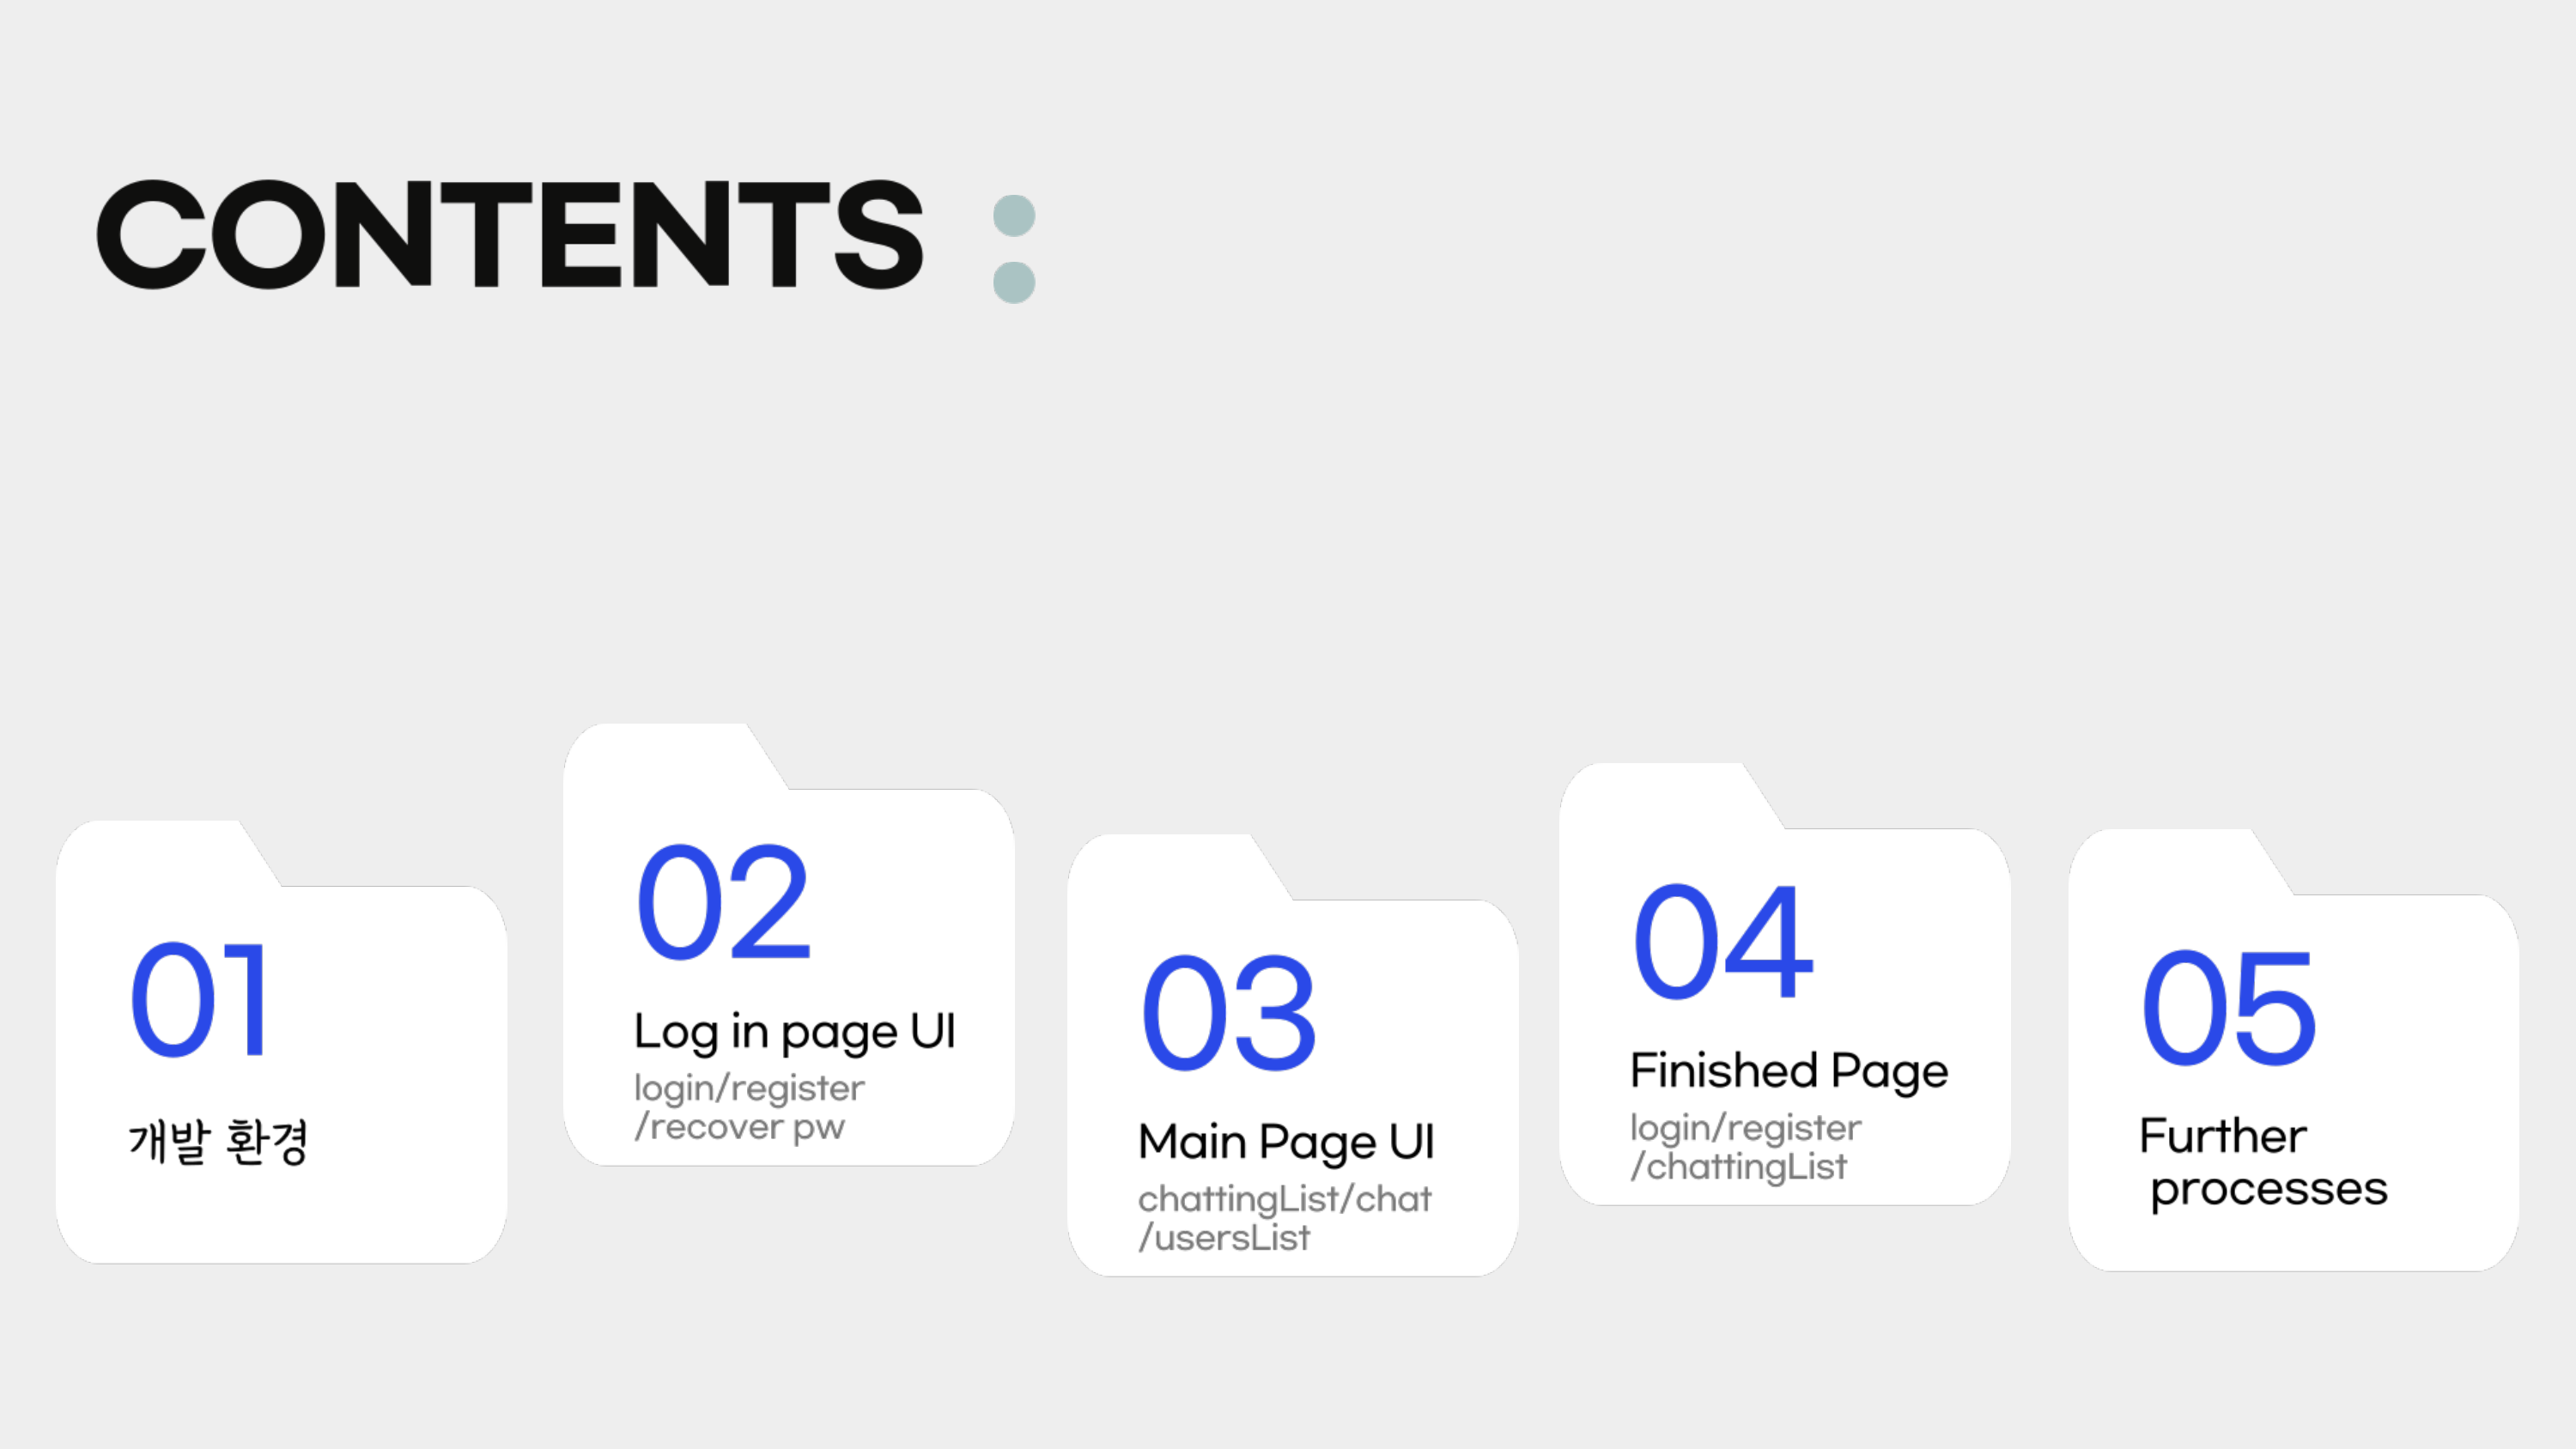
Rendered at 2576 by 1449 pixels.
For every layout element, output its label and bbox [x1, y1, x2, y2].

text_box [993, 195, 1036, 304]
text_box [56, 821, 507, 1265]
text_box [2068, 829, 2520, 1273]
text_box [1559, 763, 2011, 1208]
text_box [563, 724, 1015, 1168]
picture [74, 137, 981, 348]
text_box [1067, 834, 1519, 1279]
